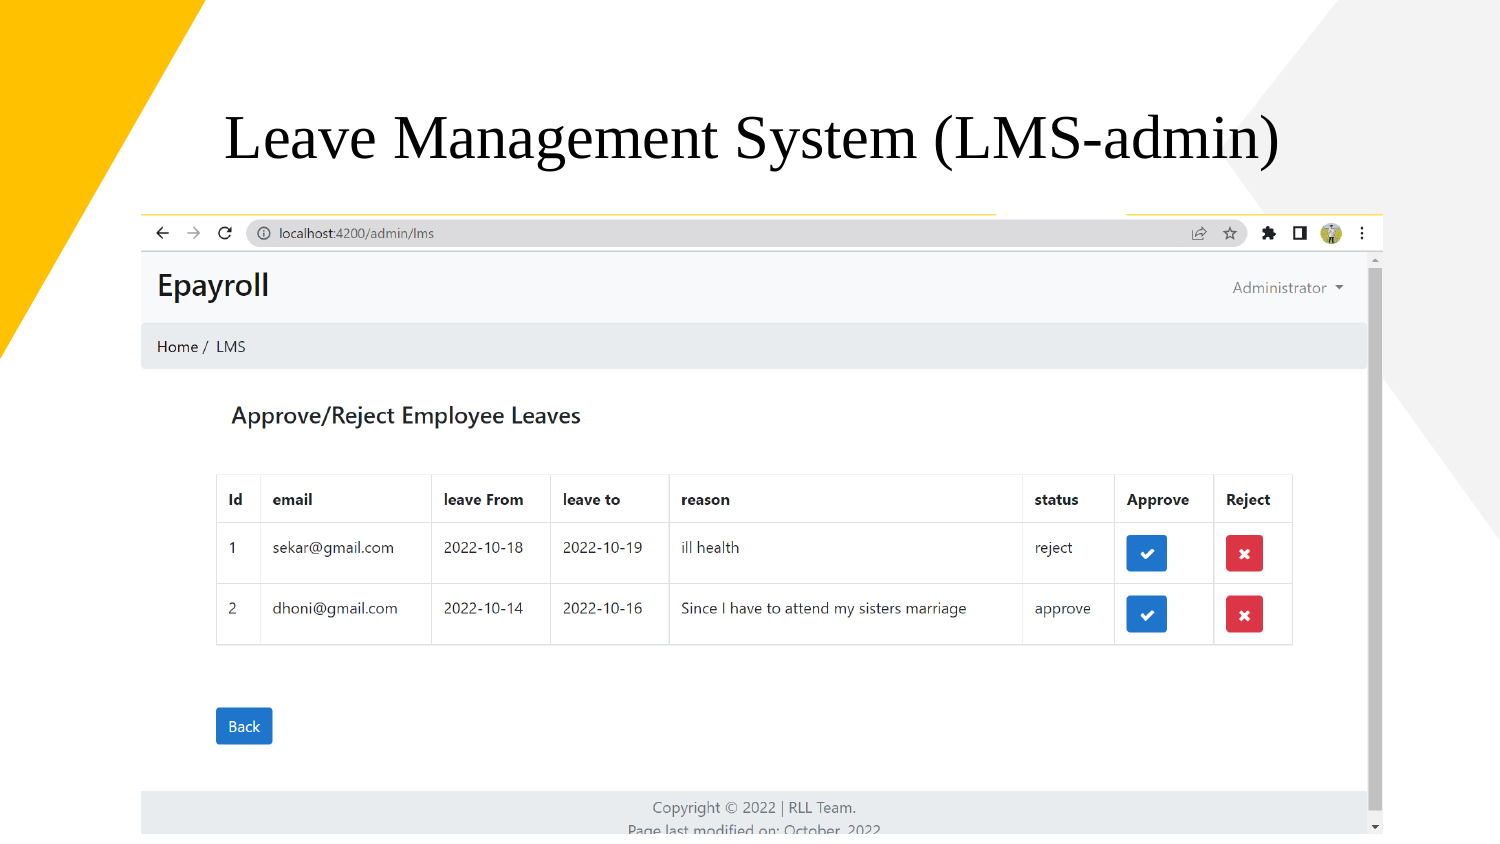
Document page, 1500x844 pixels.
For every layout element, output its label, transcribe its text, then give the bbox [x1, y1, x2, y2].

title Leave Management System (LMS-admin) [88, 80, 1418, 175]
picture [141, 214, 1383, 835]
